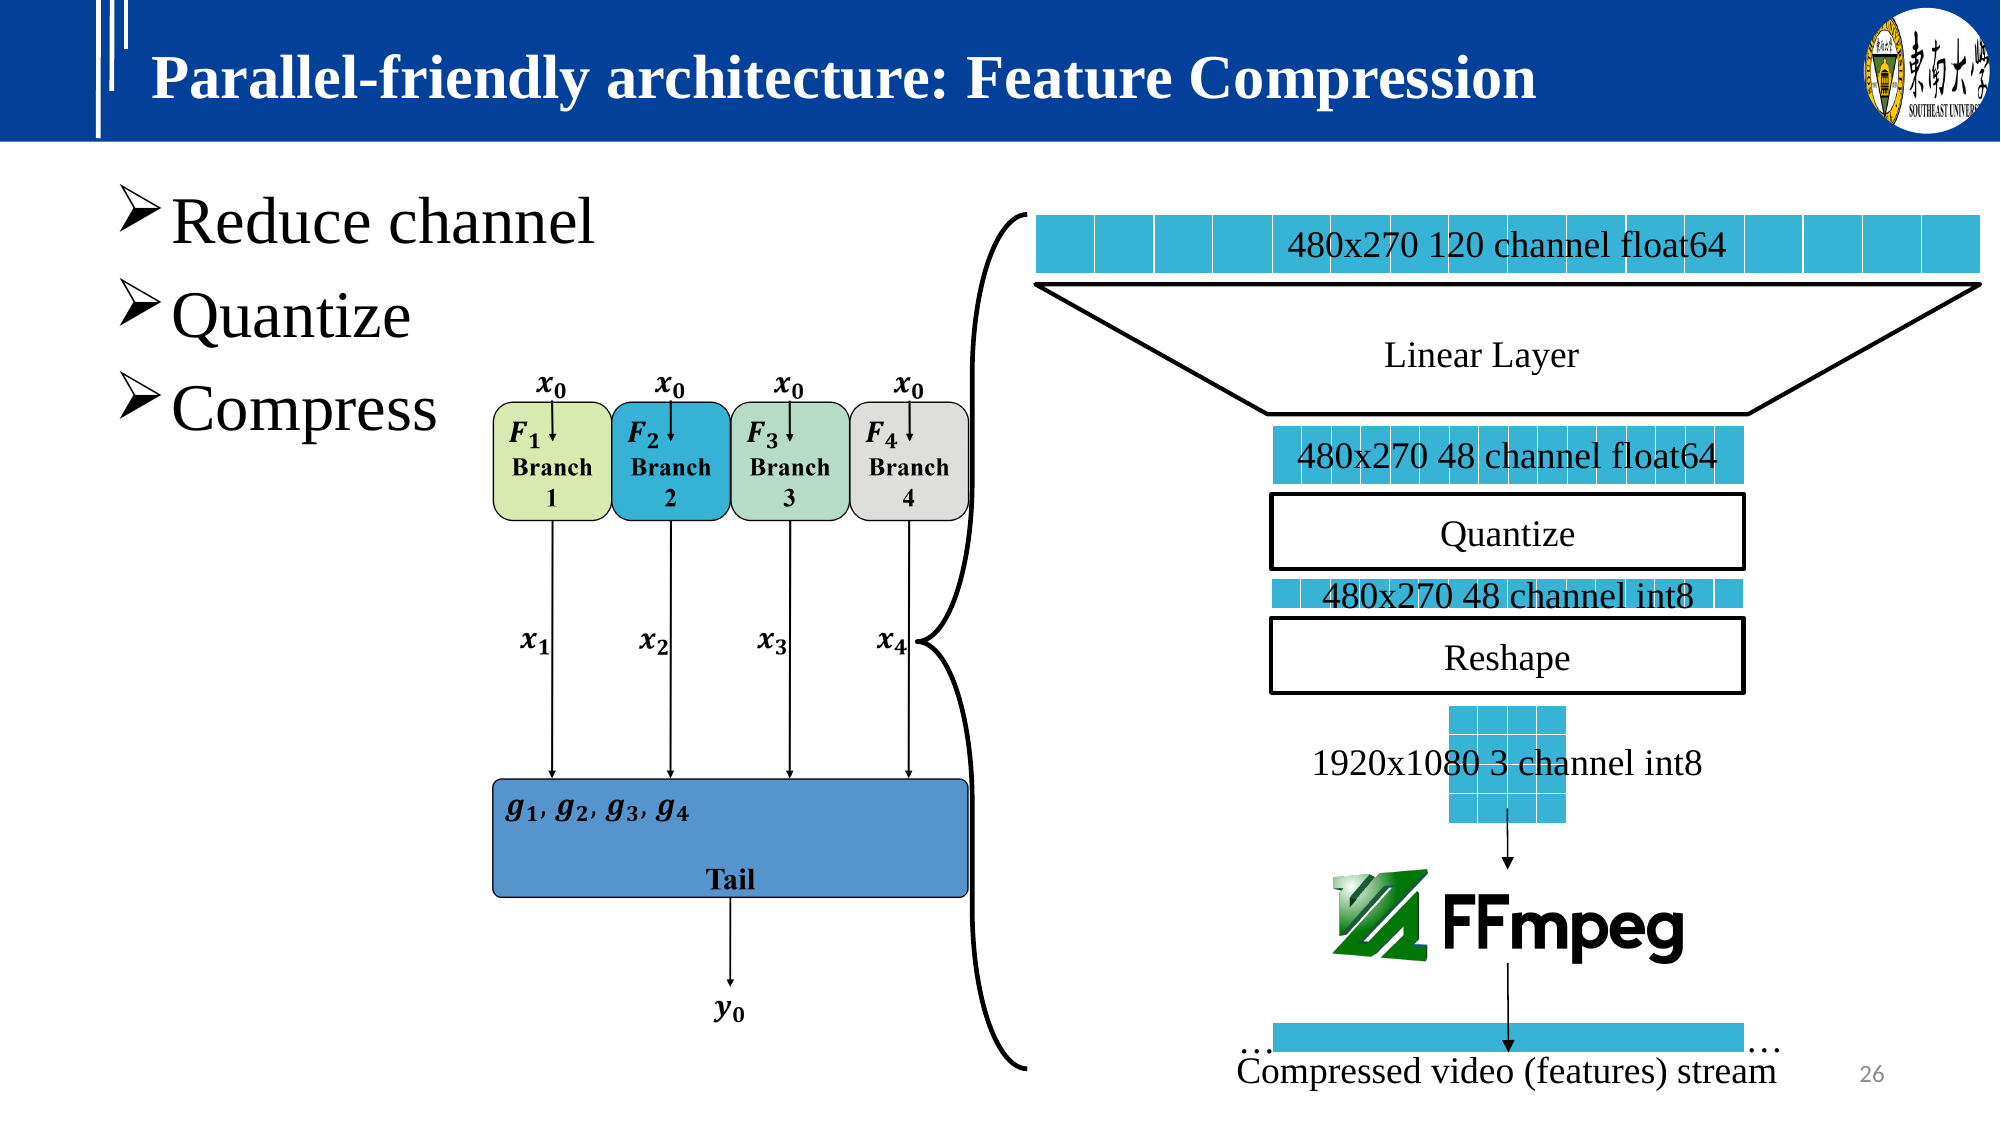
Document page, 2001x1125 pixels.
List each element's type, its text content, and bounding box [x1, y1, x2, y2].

picture [491, 362, 989, 1024]
picture [1881, 7, 1990, 134]
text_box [1035, 212, 1981, 1100]
title Parallel-friendly architecture: Feature Compression [136, 27, 1961, 119]
list Reduce channel Quantize Compress [99, 169, 1900, 1005]
text_box [971, 213, 1028, 1070]
